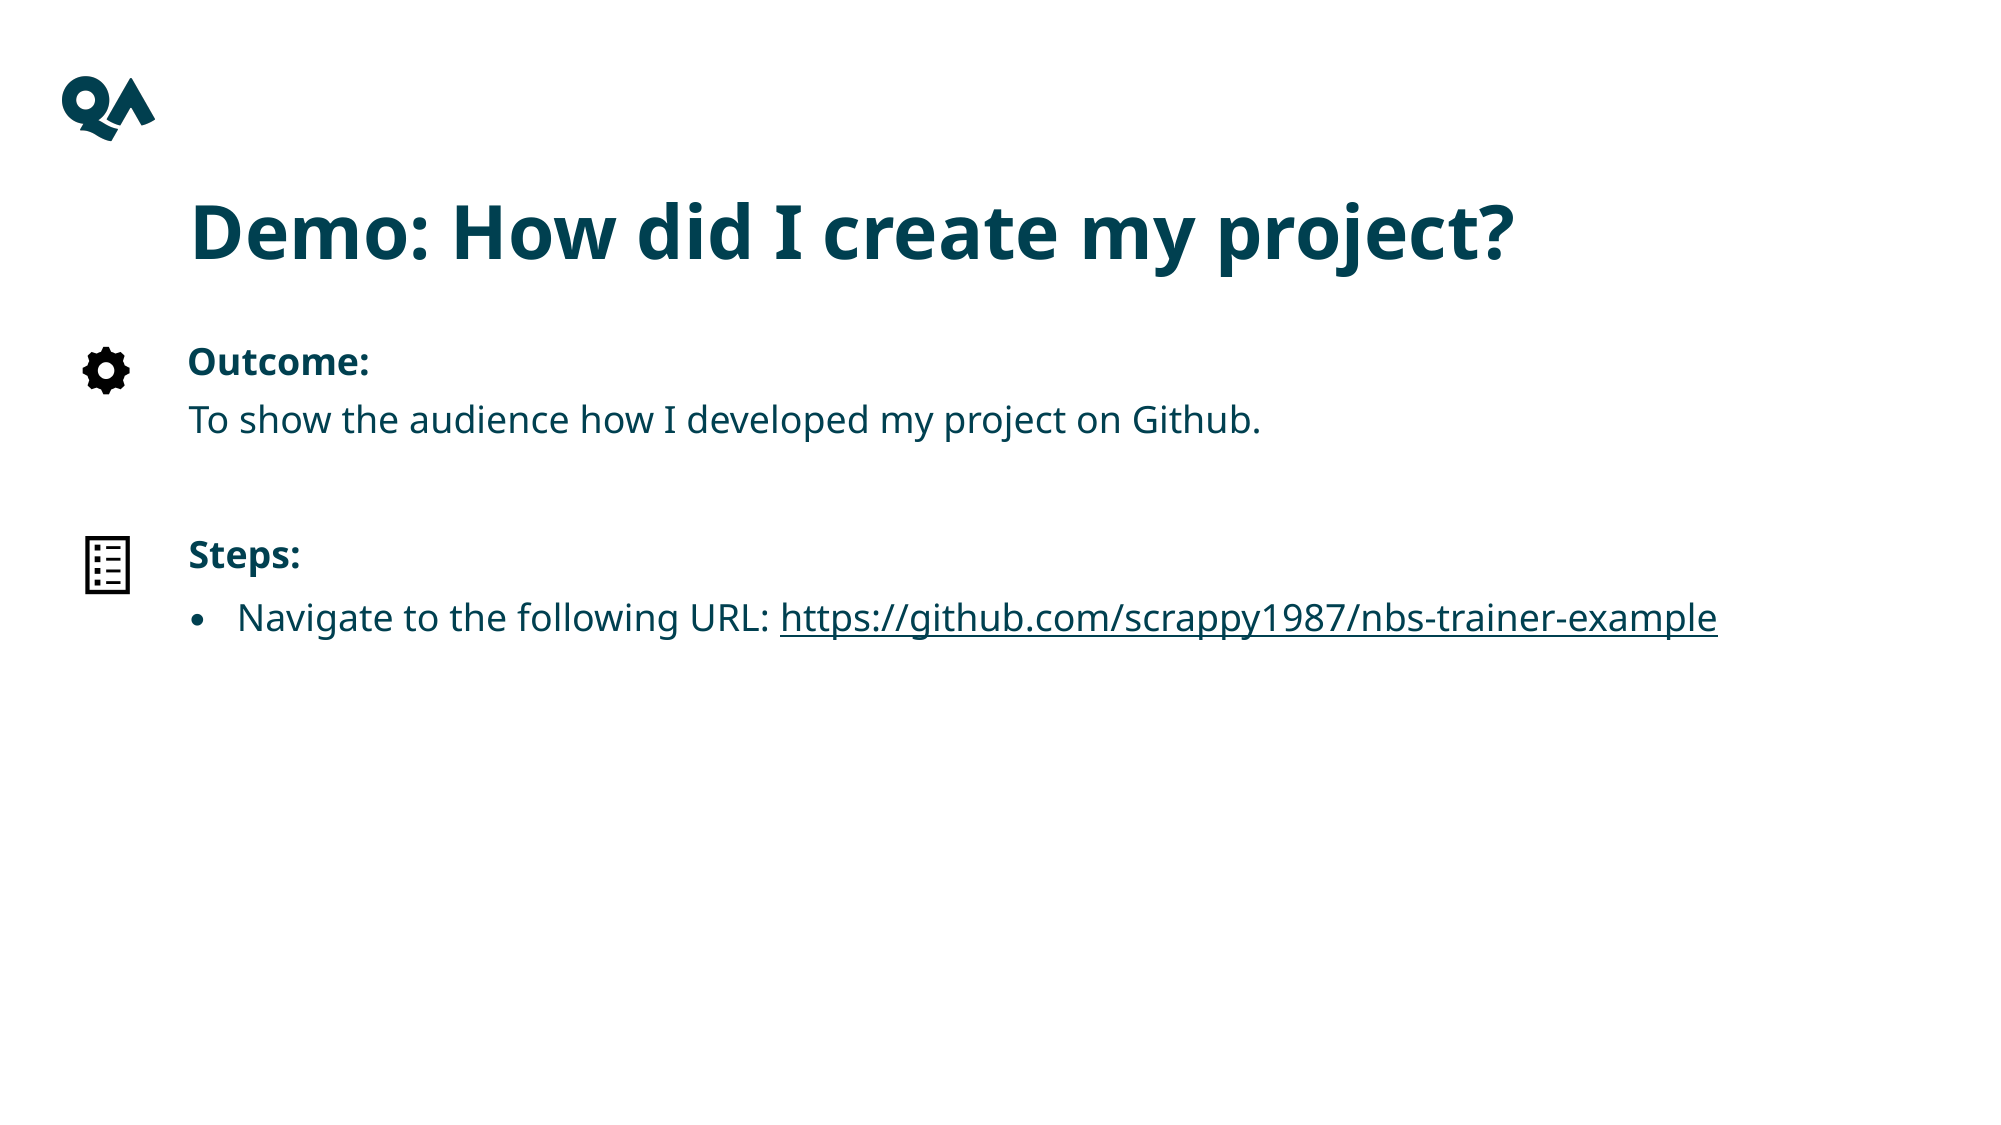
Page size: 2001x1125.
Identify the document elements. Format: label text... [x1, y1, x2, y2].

picture [44, 61, 173, 153]
picture [73, 337, 139, 404]
list Navigate to the following URL: https://github.com/scrappy1987/nbs-trainer-example [189, 599, 1746, 845]
title Demo: How did I create my project? [189, 186, 1747, 300]
picture [73, 530, 142, 600]
list To show the audience how I developed my project on Github. [188, 395, 1813, 490]
